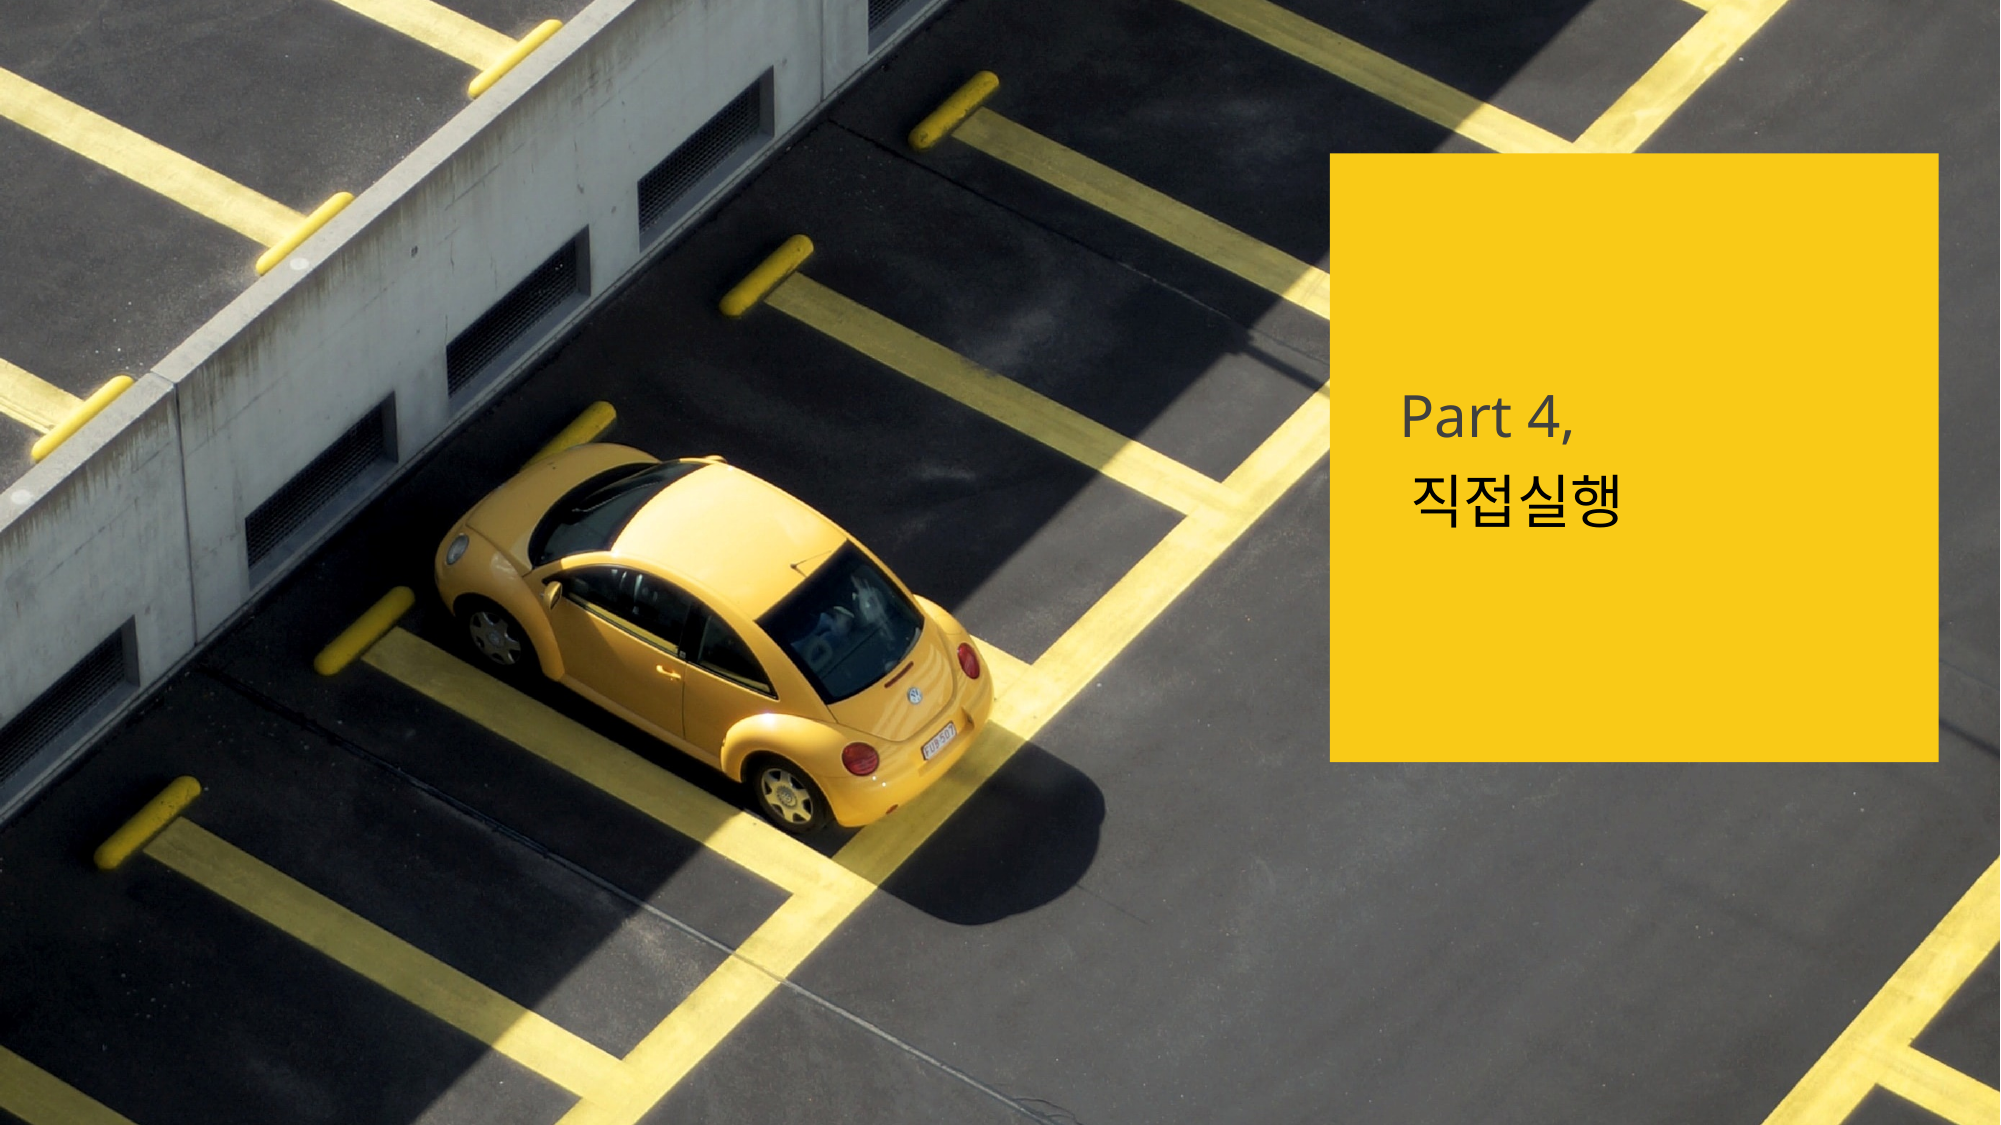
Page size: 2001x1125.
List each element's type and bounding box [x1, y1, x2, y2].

picture [0, 0, 2000, 1125]
text_box [1329, 153, 1939, 763]
